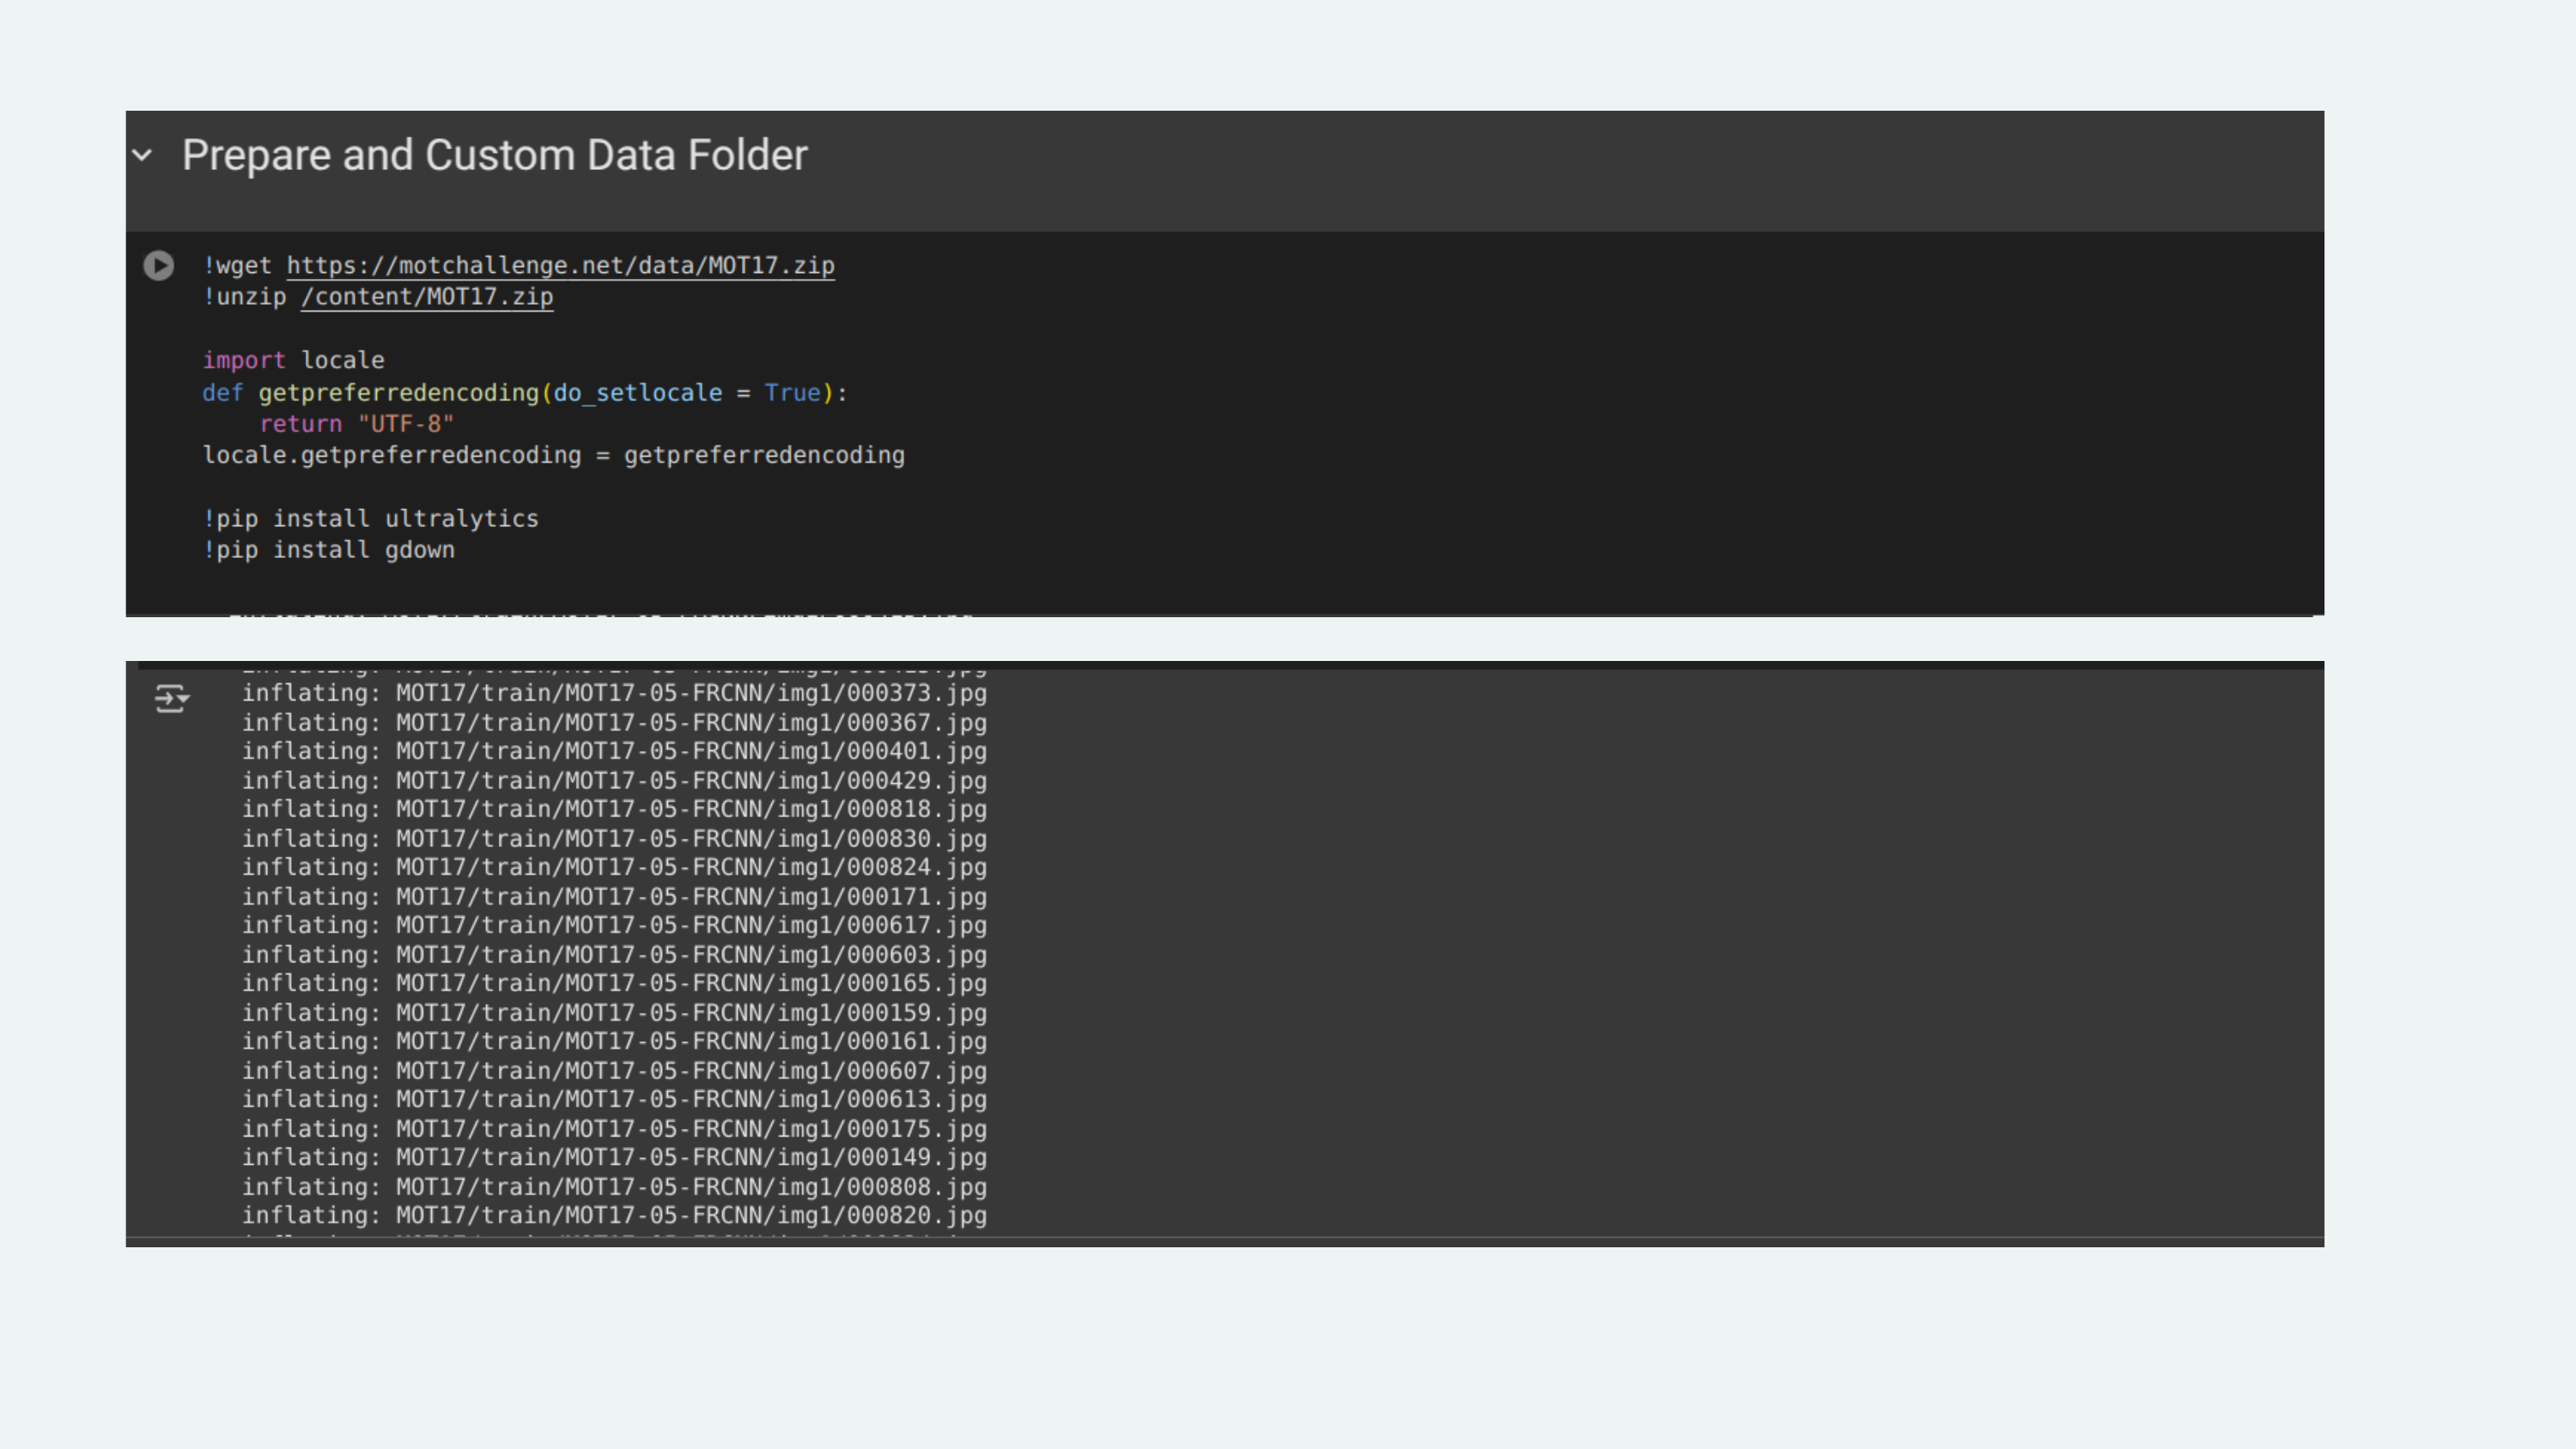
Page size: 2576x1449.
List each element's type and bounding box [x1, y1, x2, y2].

text_box [125, 661, 2325, 1247]
text_box [125, 111, 2325, 617]
